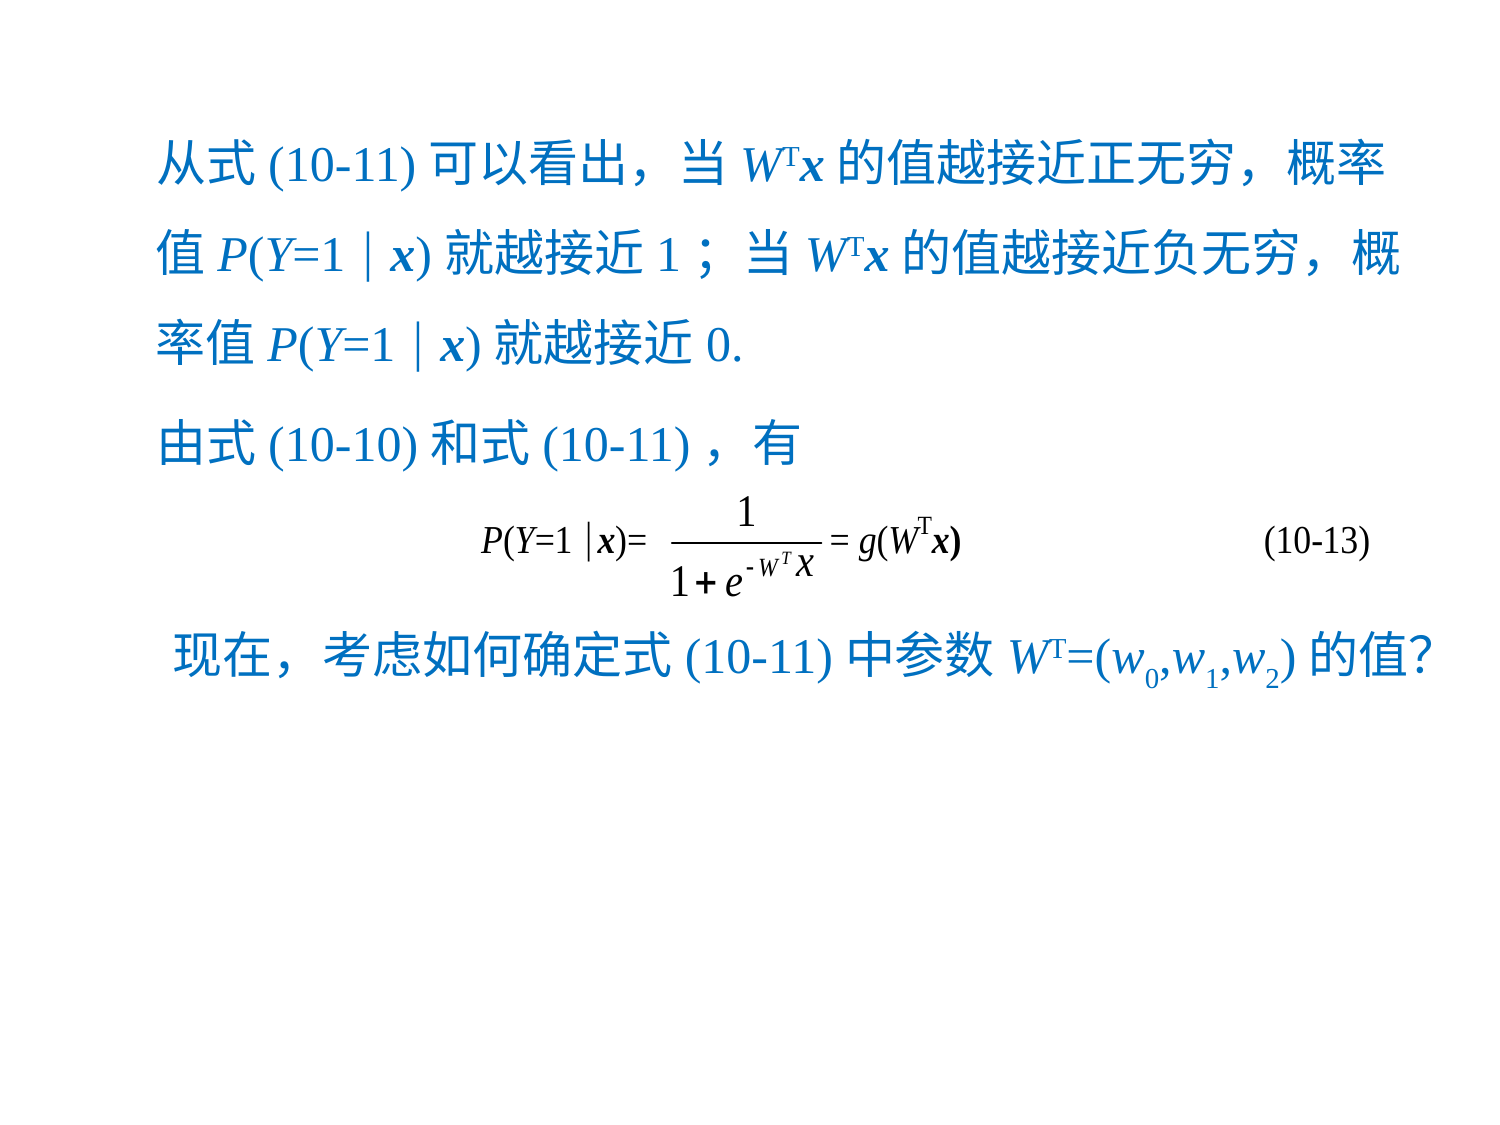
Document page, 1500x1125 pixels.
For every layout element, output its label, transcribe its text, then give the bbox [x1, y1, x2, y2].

text_box 现在，考虑如何确定式(10-11)中参数WT=(w0,w1,w2)的值？ [113, 616, 1431, 702]
list 从式(10-11)可以看出，当WTx的值越接近正无穷，概率值P(Y=1  x)就越接近1；当WTx的值越接近负无穷，概率值P(Y=1  x)就越接近0. 由式(10-10)和式(10-11)，有 [83, 93, 1422, 387]
picture [0, 456, 1390, 634]
